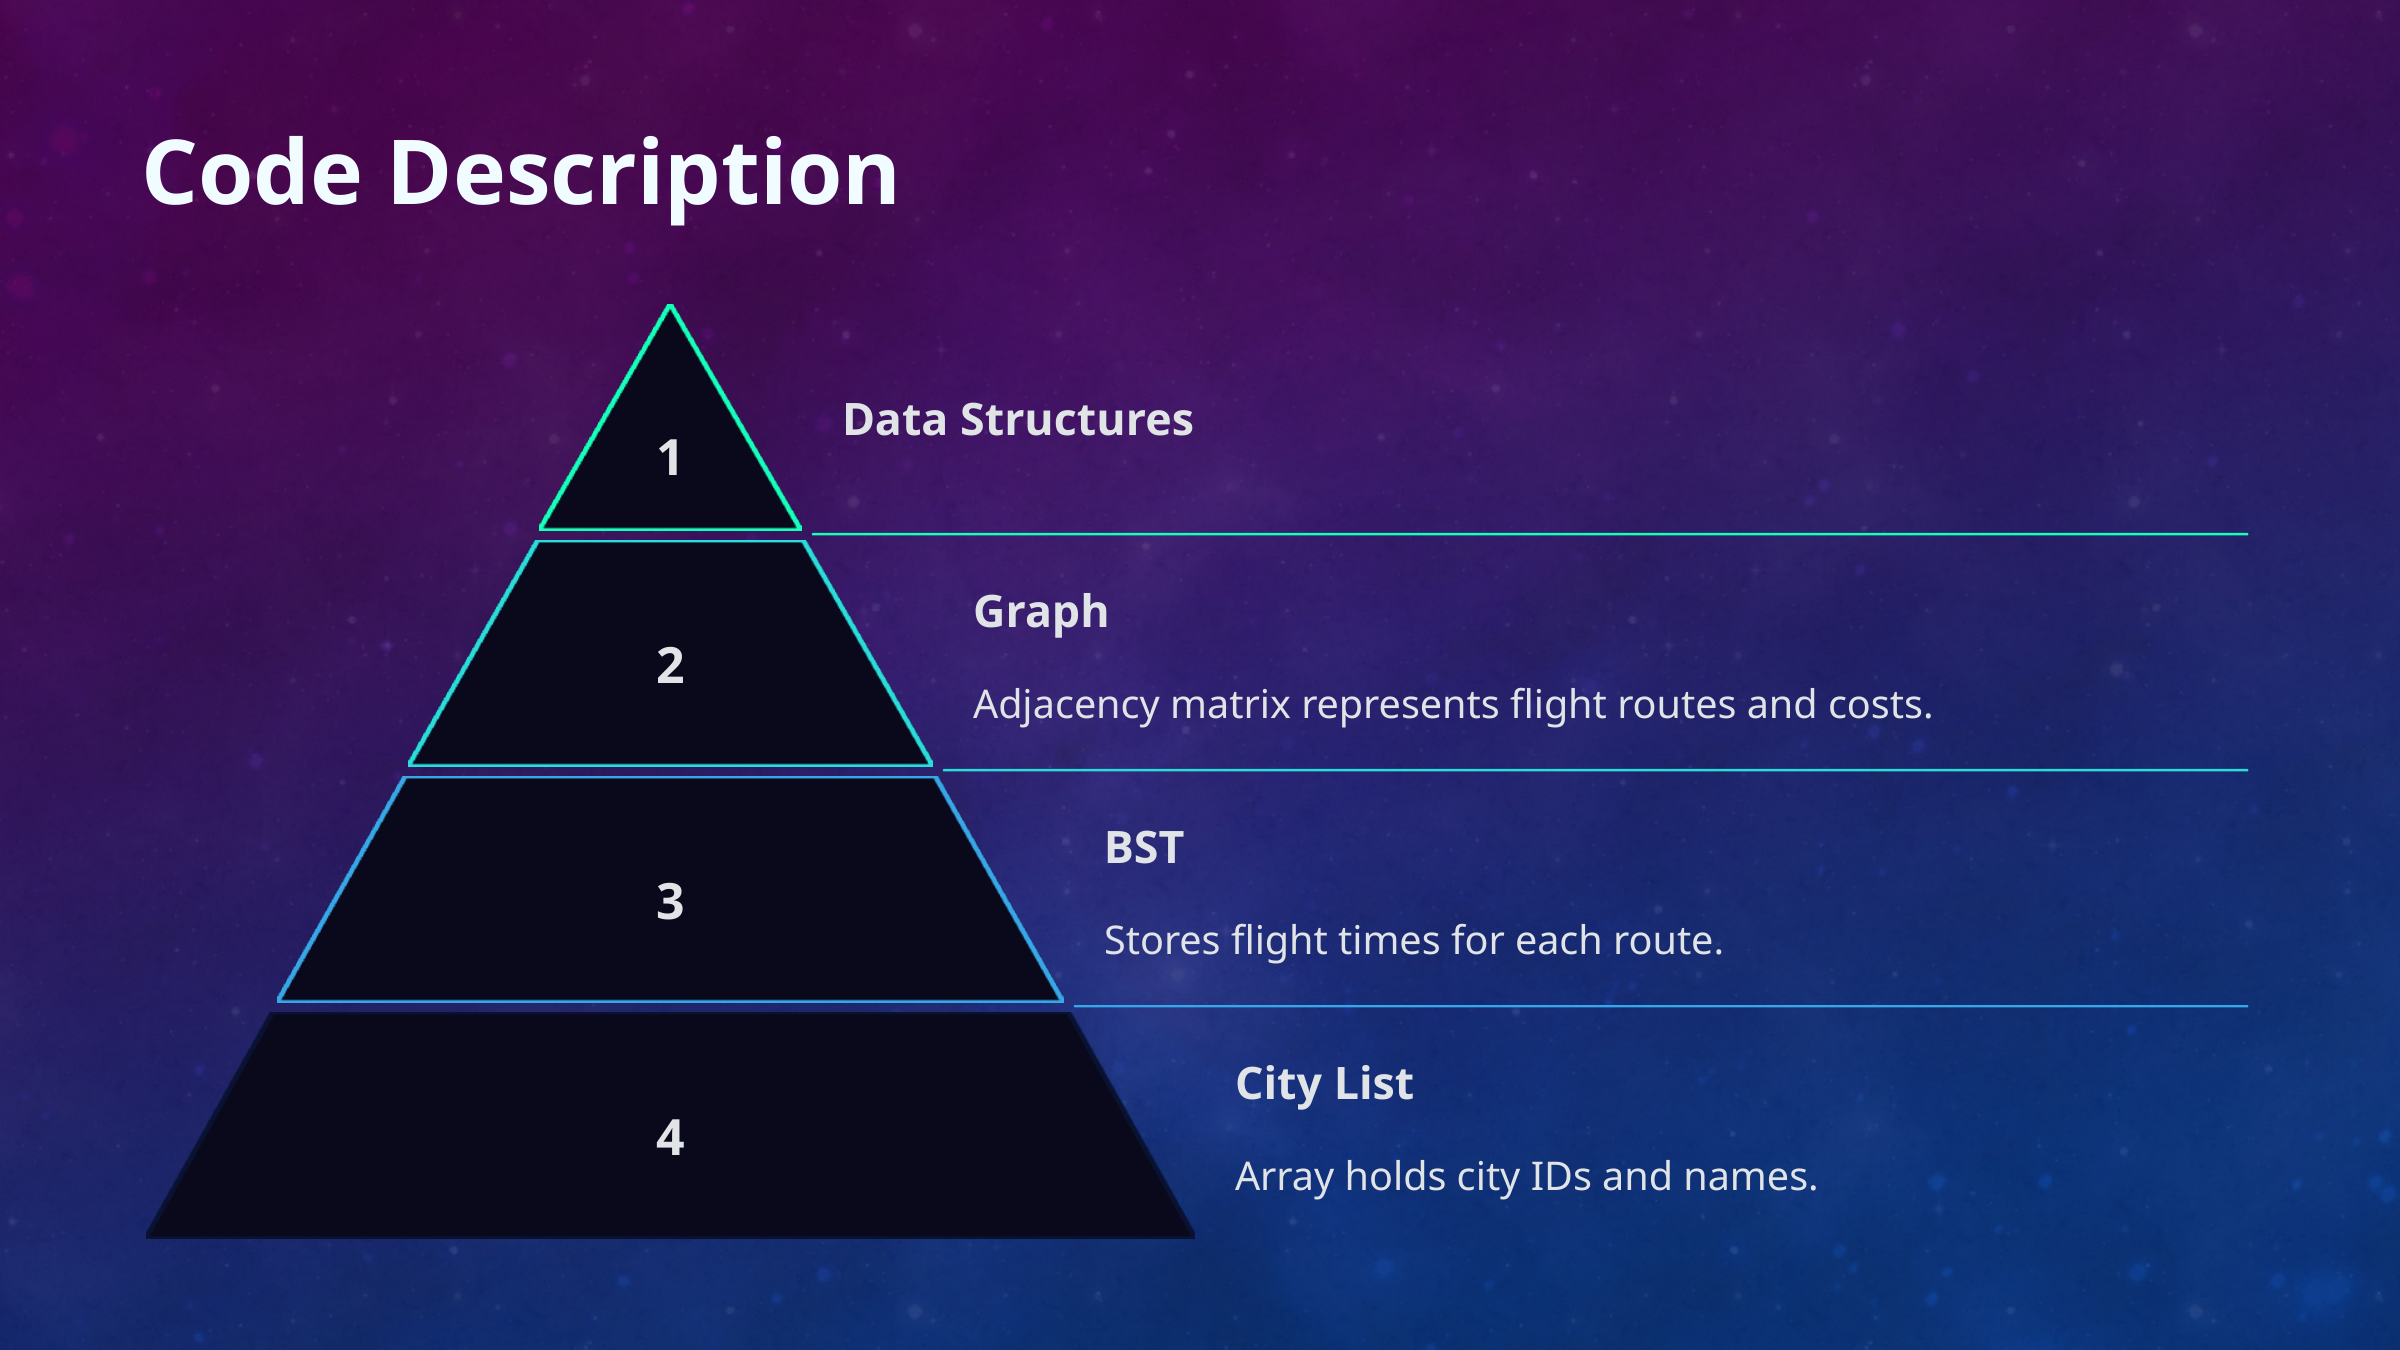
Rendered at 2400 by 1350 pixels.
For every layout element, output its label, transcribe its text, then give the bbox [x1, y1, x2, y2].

text_box Stores flight times for each route. [1104, 897, 1689, 963]
text_box City List [1235, 1053, 1685, 1110]
text_box [942, 768, 2249, 772]
text_box Data Structures [842, 389, 1177, 446]
picture [0, 0, 2400, 1350]
text_box Adjacency matrix represents flight routes and costs. [973, 661, 1883, 727]
text_box BST [1104, 817, 1554, 874]
text_box Code Description [141, 111, 1040, 224]
text_box Graph [973, 581, 1423, 638]
text_box [811, 532, 2249, 536]
text_box Array holds city IDs and names. [1235, 1133, 1773, 1198]
